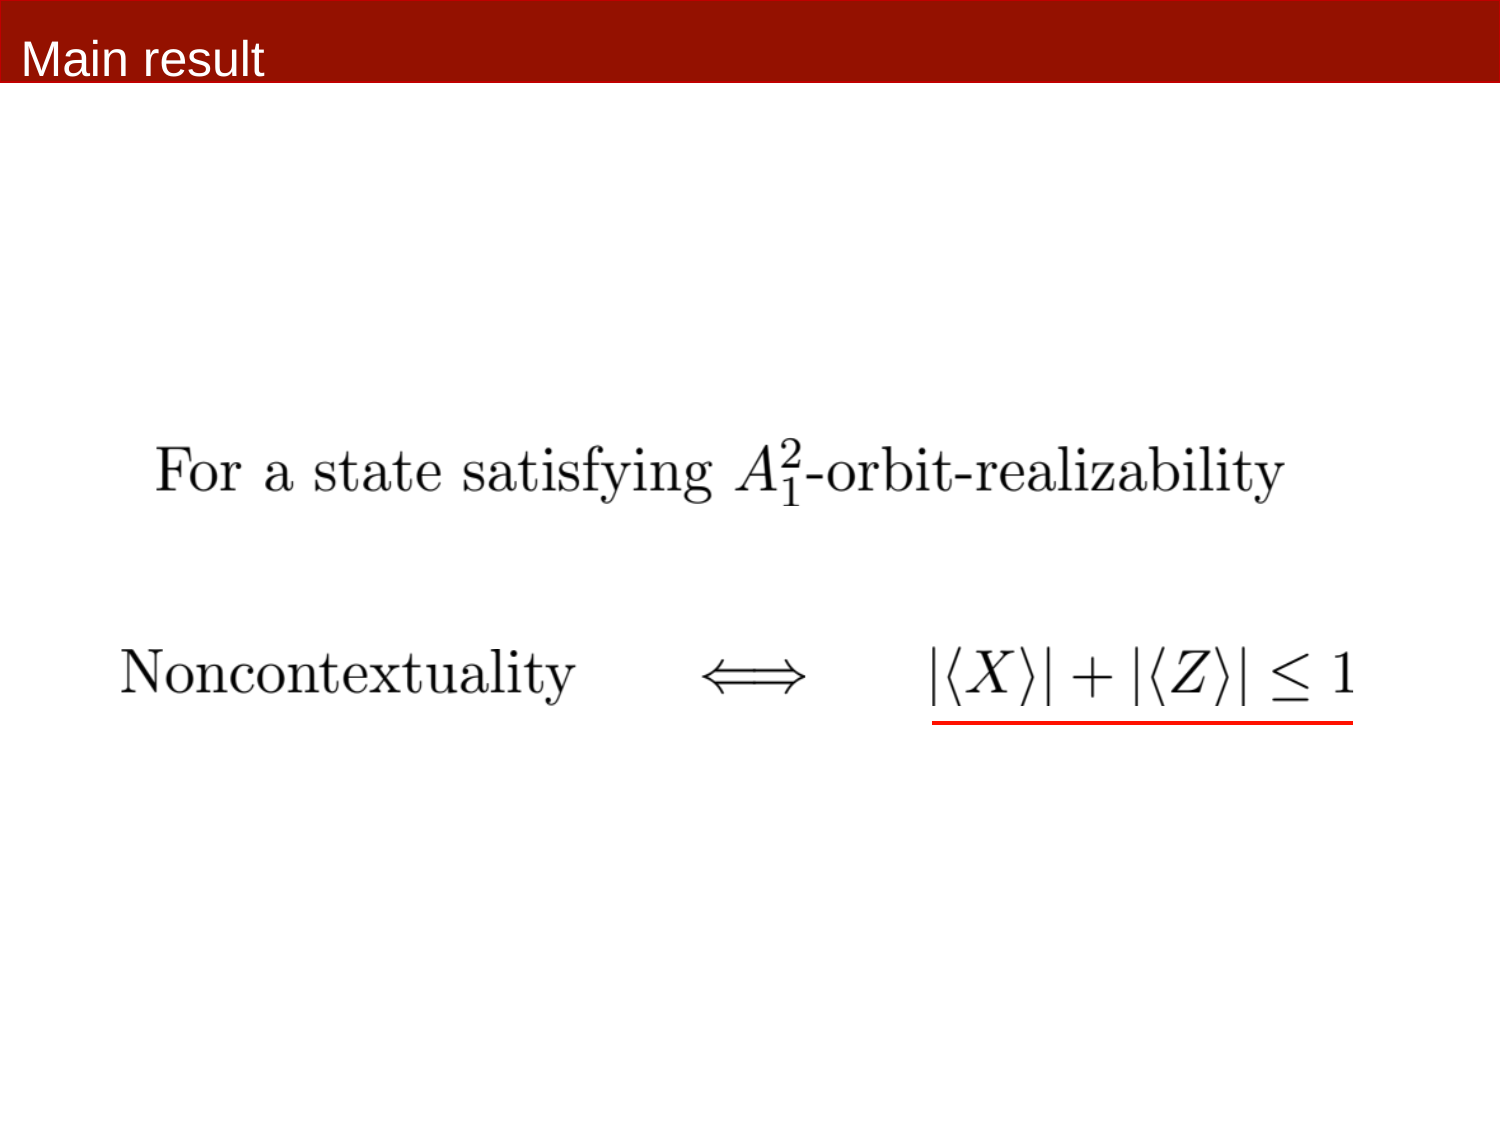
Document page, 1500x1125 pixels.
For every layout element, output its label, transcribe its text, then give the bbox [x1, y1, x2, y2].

picture [931, 645, 1354, 706]
picture [156, 437, 1297, 514]
picture [121, 649, 806, 706]
text_box [0, 0, 1500, 83]
text_box Main result [5, 18, 281, 94]
